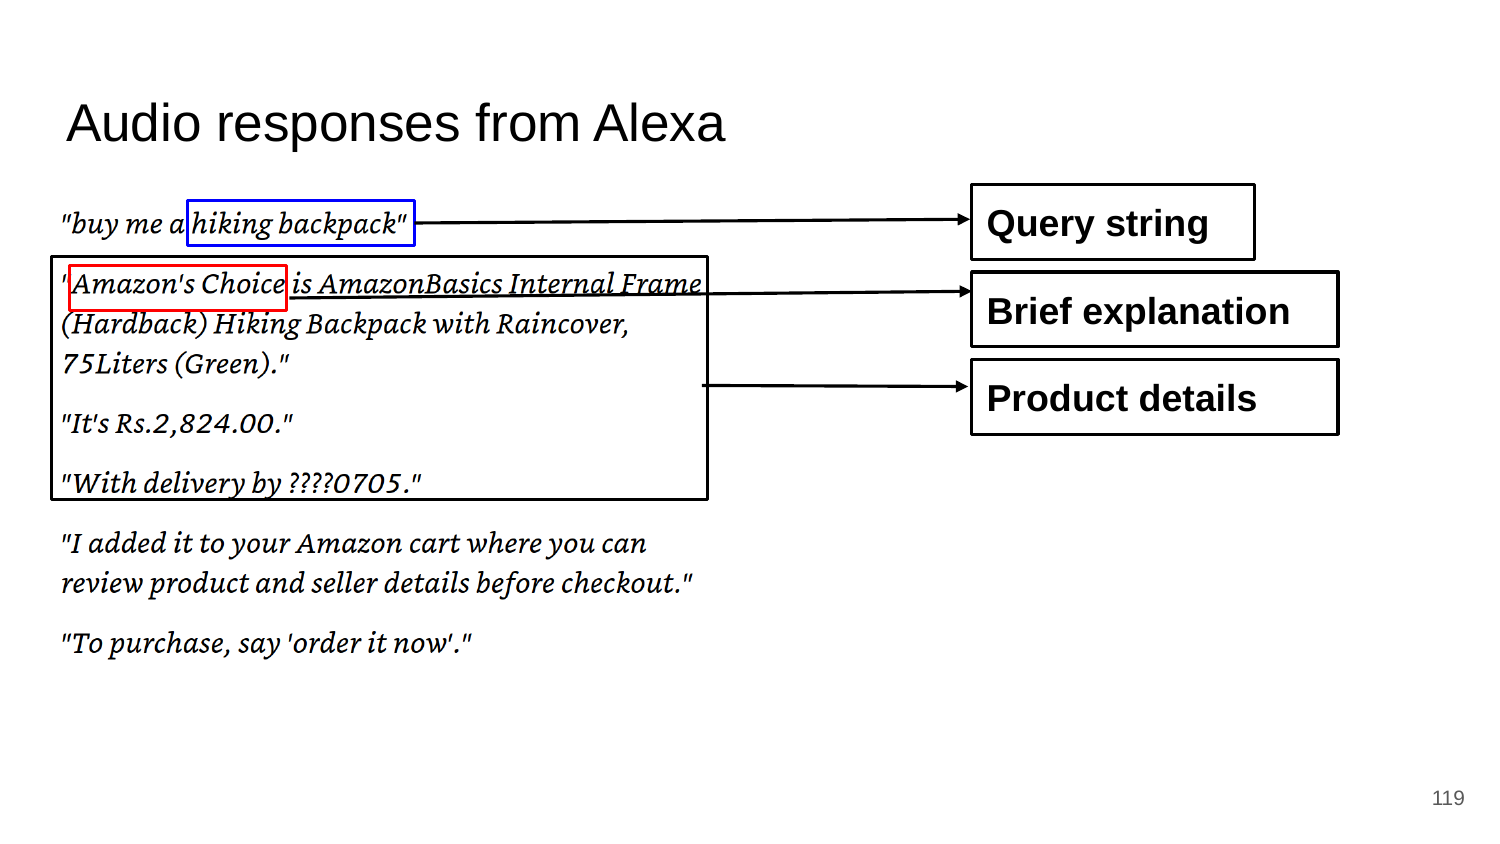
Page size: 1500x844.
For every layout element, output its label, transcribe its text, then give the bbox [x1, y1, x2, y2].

text_box Product details [971, 359, 1339, 435]
slide_number ‹#› [1389, 764, 1480, 830]
text_box Brief explanation [971, 271, 1339, 347]
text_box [414, 219, 971, 224]
title Audio responses from Alexa [51, 72, 1449, 167]
picture [50, 209, 708, 672]
text_box [187, 200, 415, 208]
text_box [289, 290, 973, 299]
text_box Query string [971, 184, 1255, 260]
